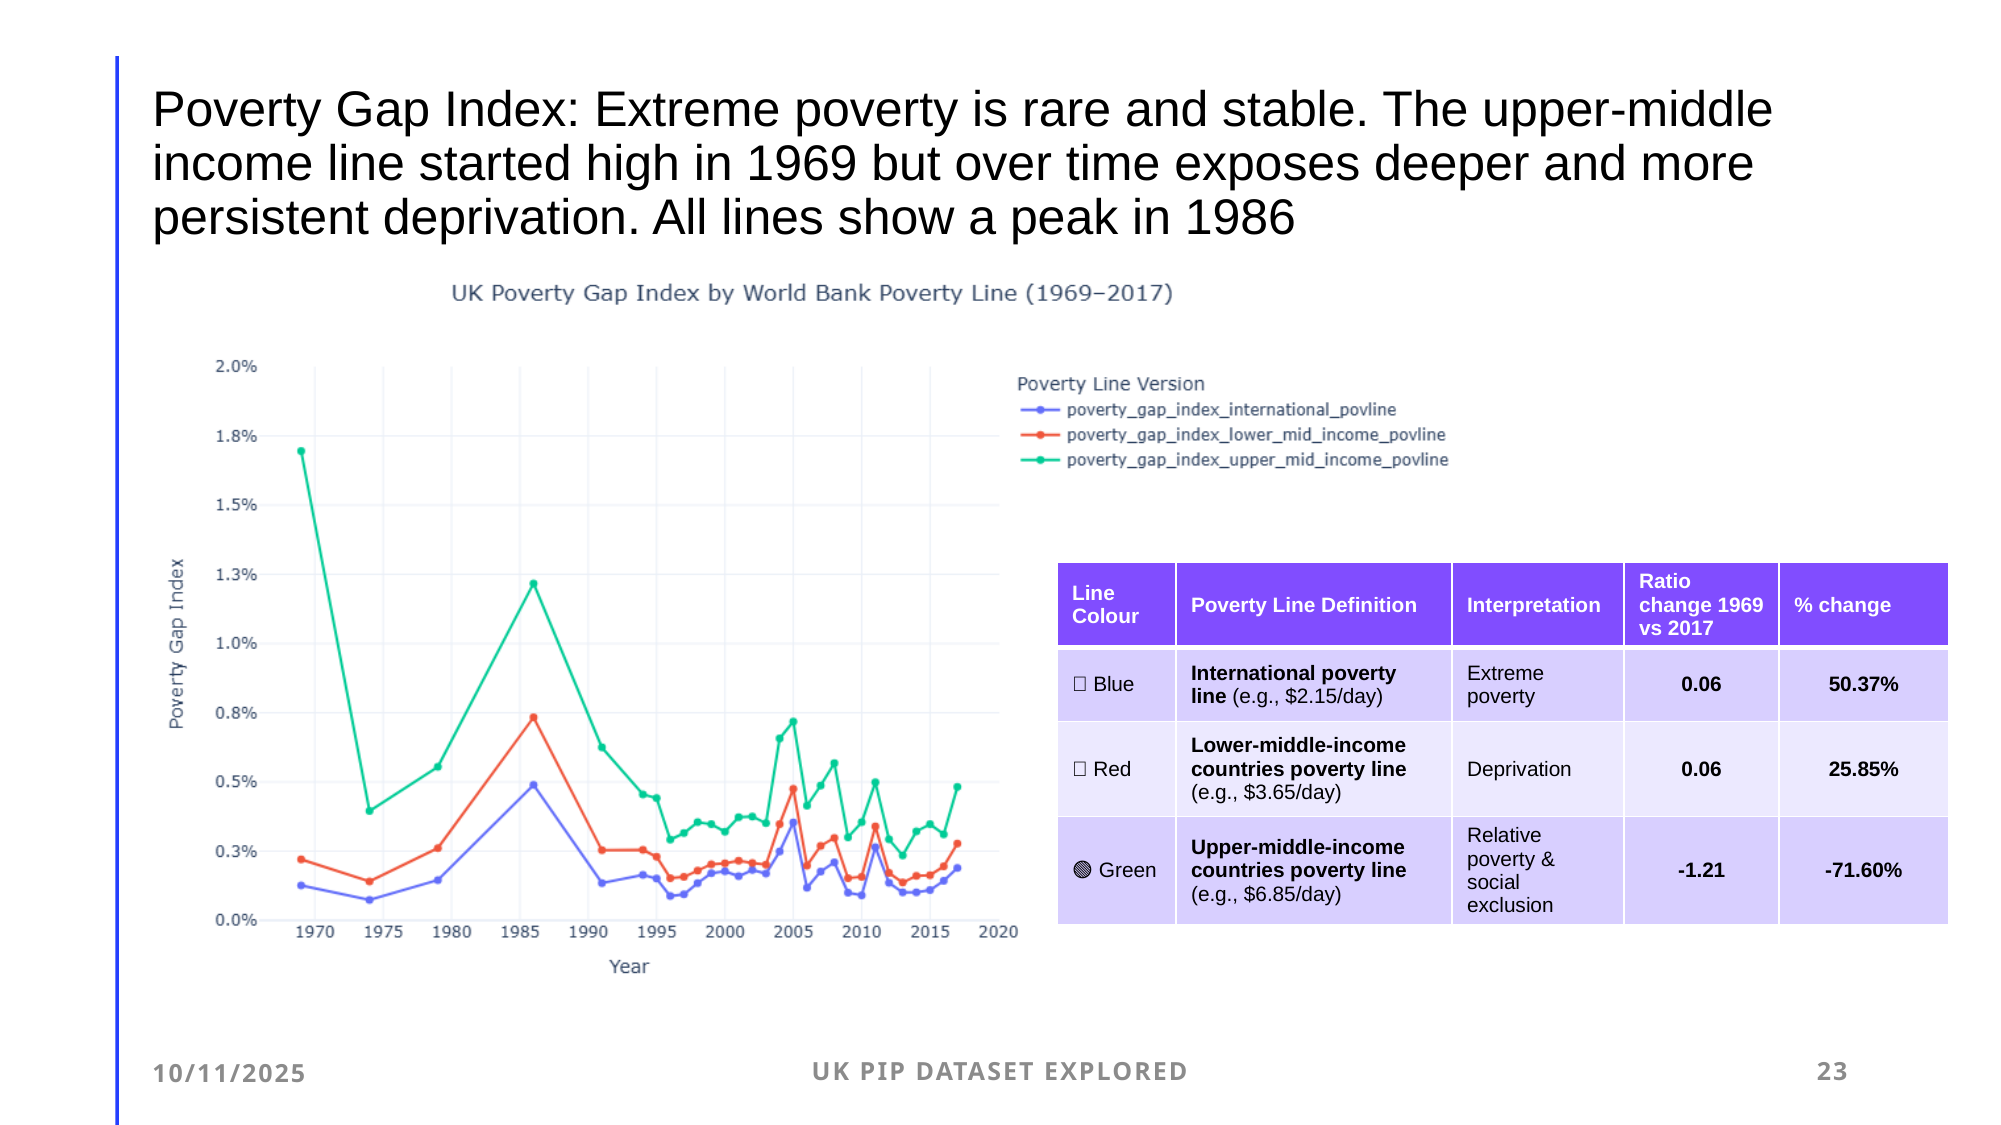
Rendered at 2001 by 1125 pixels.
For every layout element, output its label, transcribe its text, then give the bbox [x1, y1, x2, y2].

table_cell Extreme poverty [1471, 650, 1623, 721]
footer UK PIP Dataset Explored [662, 1042, 1338, 1103]
table_cell 0.06 [1625, 650, 1778, 721]
table_cell Relative poverty & social exclusion [1471, 817, 1623, 924]
table_cell 0.06 [1625, 722, 1778, 816]
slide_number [137, 1042, 588, 1103]
table_header Interpretation [1471, 563, 1623, 645]
table_header Ratio change 1969 vs 2017 [1625, 563, 1778, 645]
table_cell Deprivation [1471, 722, 1623, 816]
table_cell -71.60% [1780, 817, 1948, 924]
table_cell 50.37% [1780, 650, 1948, 721]
table_cell 25.85% [1780, 722, 1948, 816]
table_cell -1.21 [1625, 817, 1778, 924]
title Poverty Gap Index: Extreme poverty is rare and stable. The upper-middle income line started high in 1969 but over time exposes deeper and more persistent deprivation. All lines show a peak in 1986 [137, 55, 1863, 273]
table_header % change [1780, 563, 1948, 645]
picture [154, 235, 1471, 1026]
slide_number 23 [1412, 1042, 1863, 1103]
